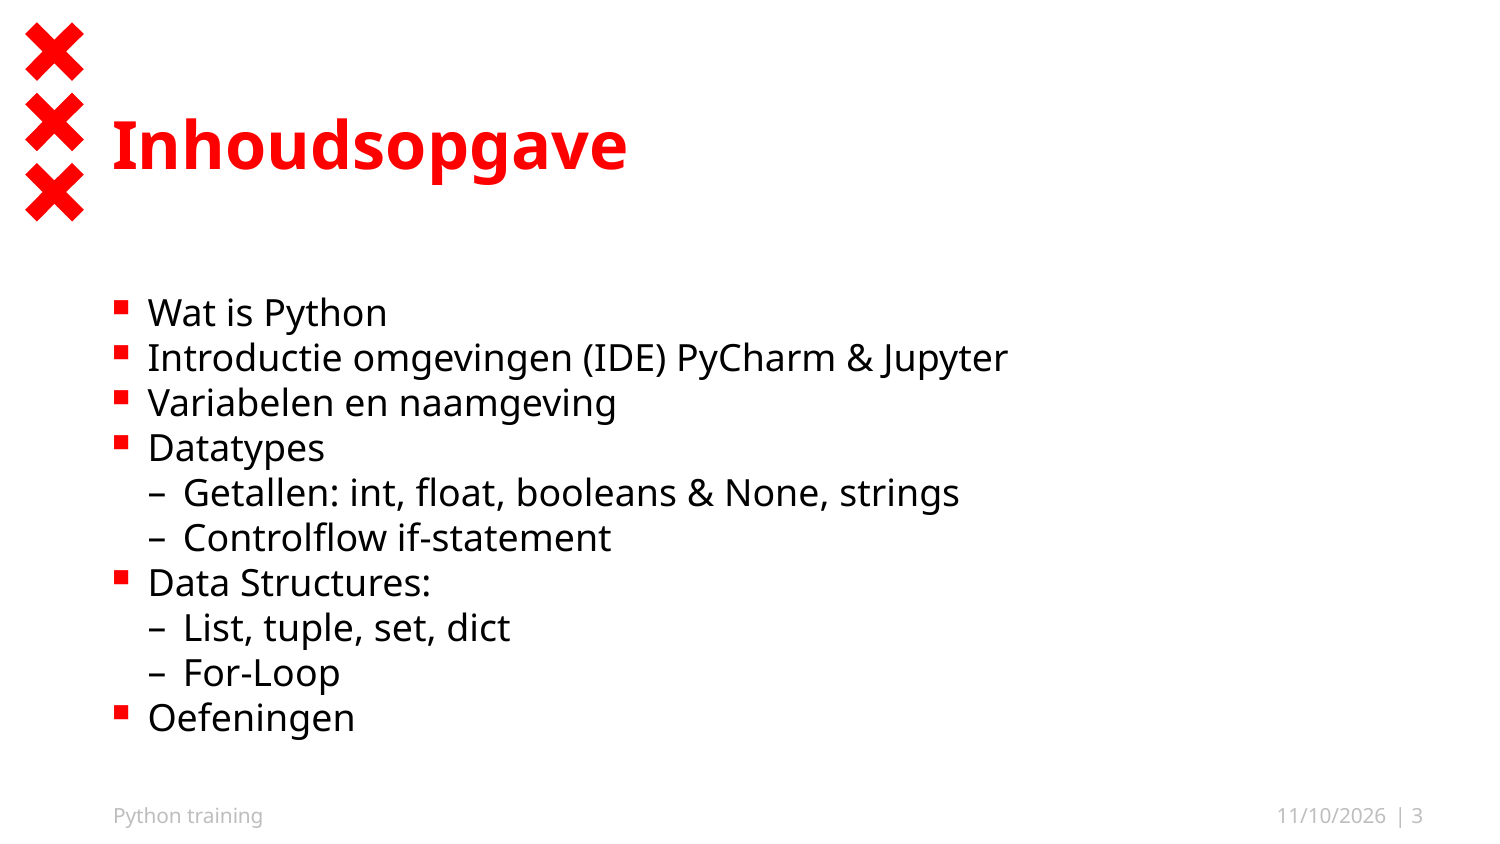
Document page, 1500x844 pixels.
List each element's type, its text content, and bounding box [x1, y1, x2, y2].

footer Python training [113, 802, 1129, 833]
title Inhoudsopgave [112, 102, 1441, 238]
list Wat is Python Introductie omgevingen (IDE) PyCharm & Jupyter Variabelen en naamgeving Datatypes Getallen: int, float, booleans & None, strings Controlflow if-statement Data Structures: List, tuple, set, dict For-Loop Oefeningen [112, 238, 1441, 582]
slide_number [1262, 802, 1387, 833]
slide_number | 3 [1394, 802, 1442, 833]
